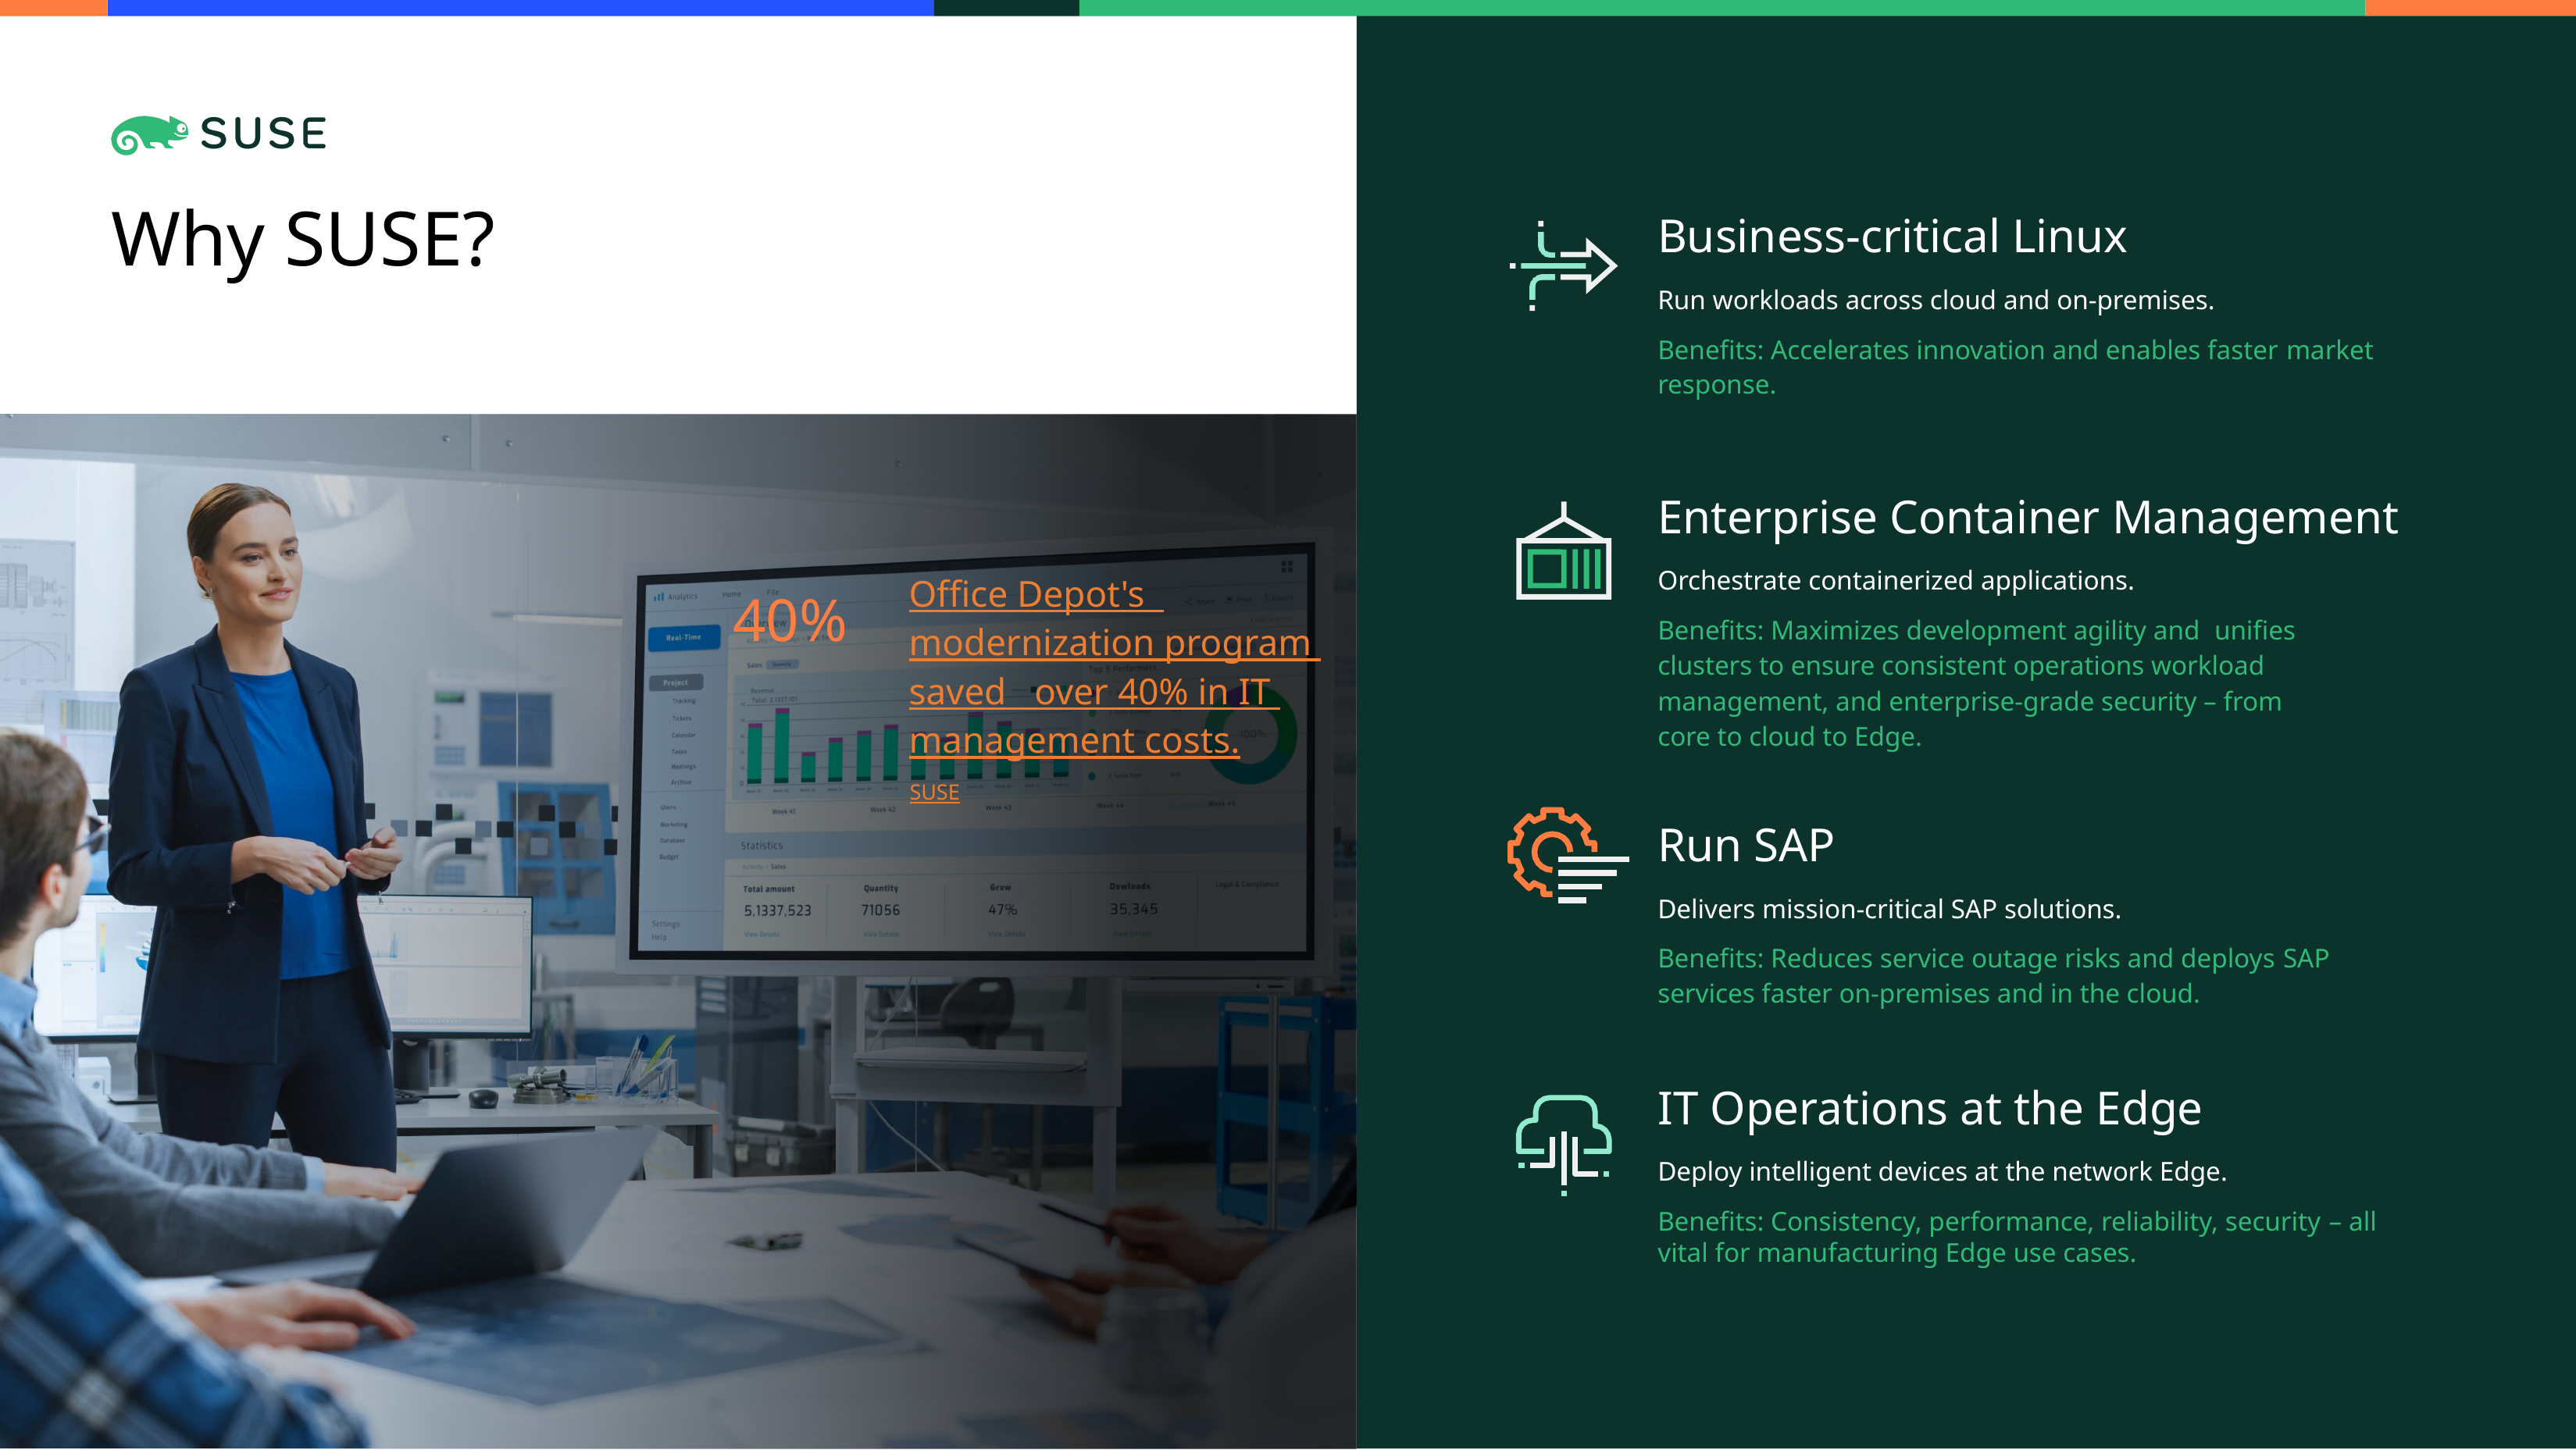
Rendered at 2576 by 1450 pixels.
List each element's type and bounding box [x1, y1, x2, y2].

text_box [1507, 220, 1630, 1197]
text_box [0, 15, 2576, 1449]
